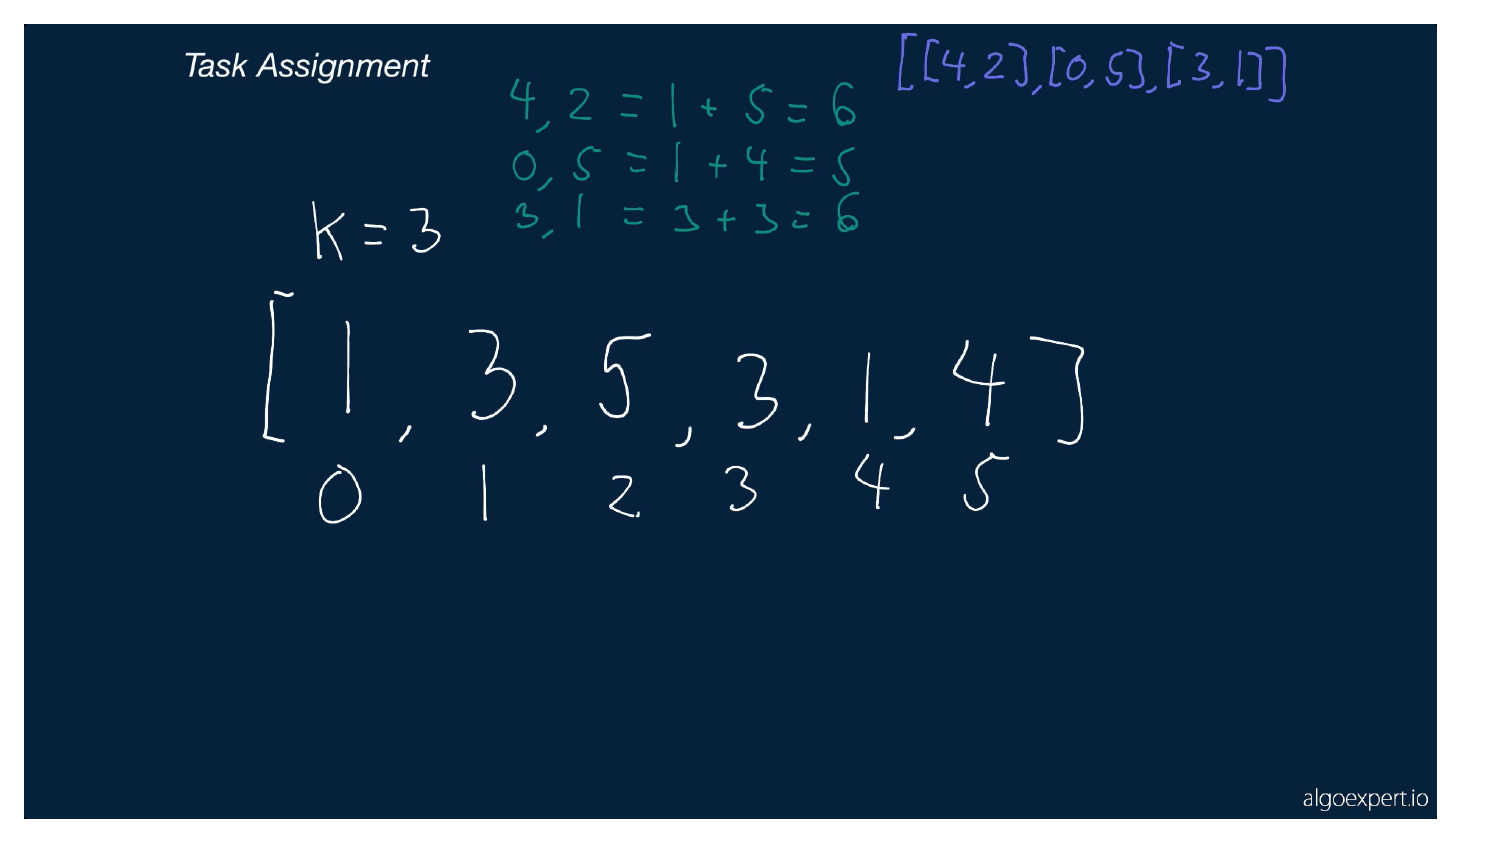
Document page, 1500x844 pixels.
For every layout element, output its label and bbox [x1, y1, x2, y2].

picture [24, 24, 1437, 819]
